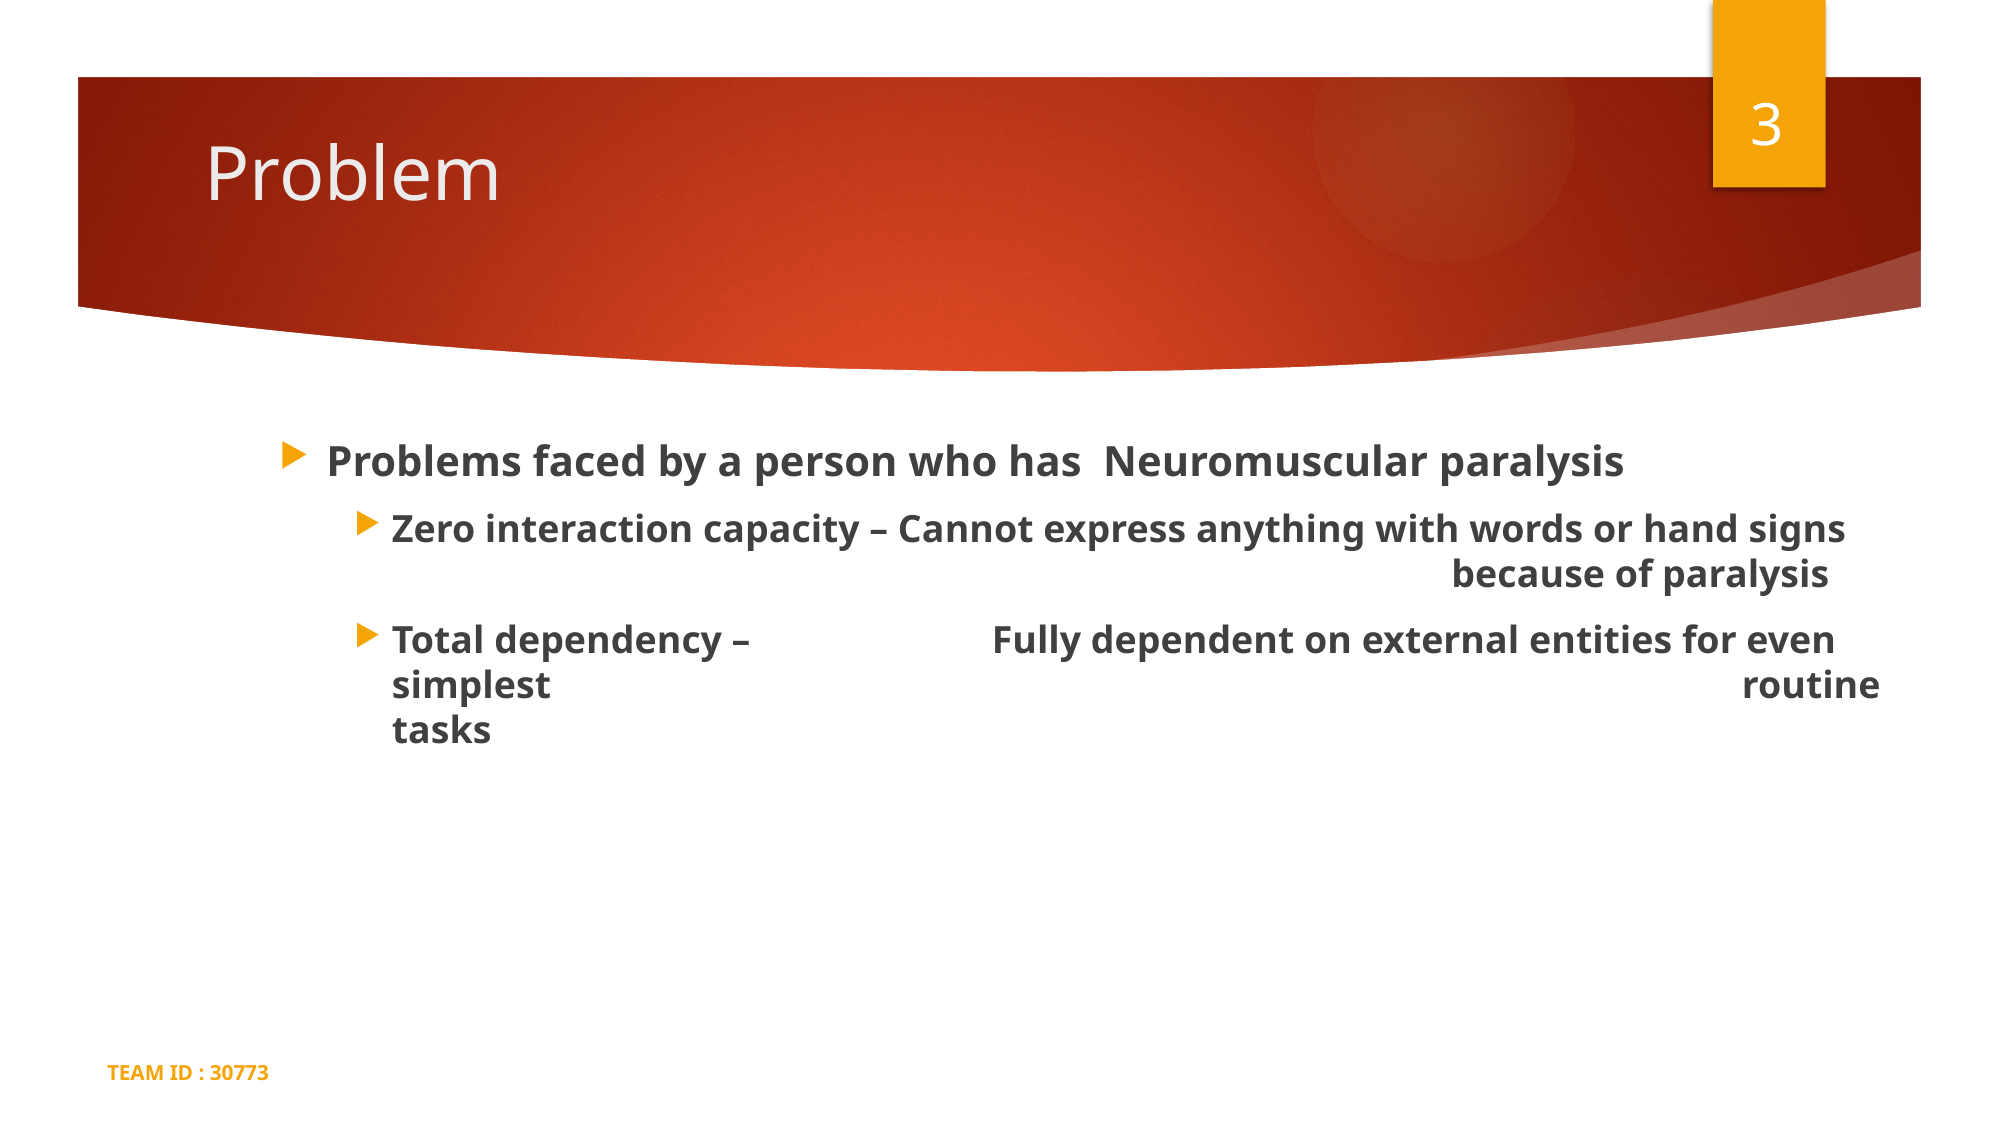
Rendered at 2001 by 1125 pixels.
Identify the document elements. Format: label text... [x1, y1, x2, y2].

list Problems faced by a person who has Neuromuscular paralysis Zero interaction capacity – Cannot express anything with words or hand signs because of paralysis Total dependency – Fully dependent on external entities for even simplest routine tasks [189, 427, 1927, 988]
footer TEAM ID : 30773 [92, 1048, 726, 1099]
title Problem [189, 155, 1627, 275]
slide_number 3 [1698, 48, 1836, 175]
